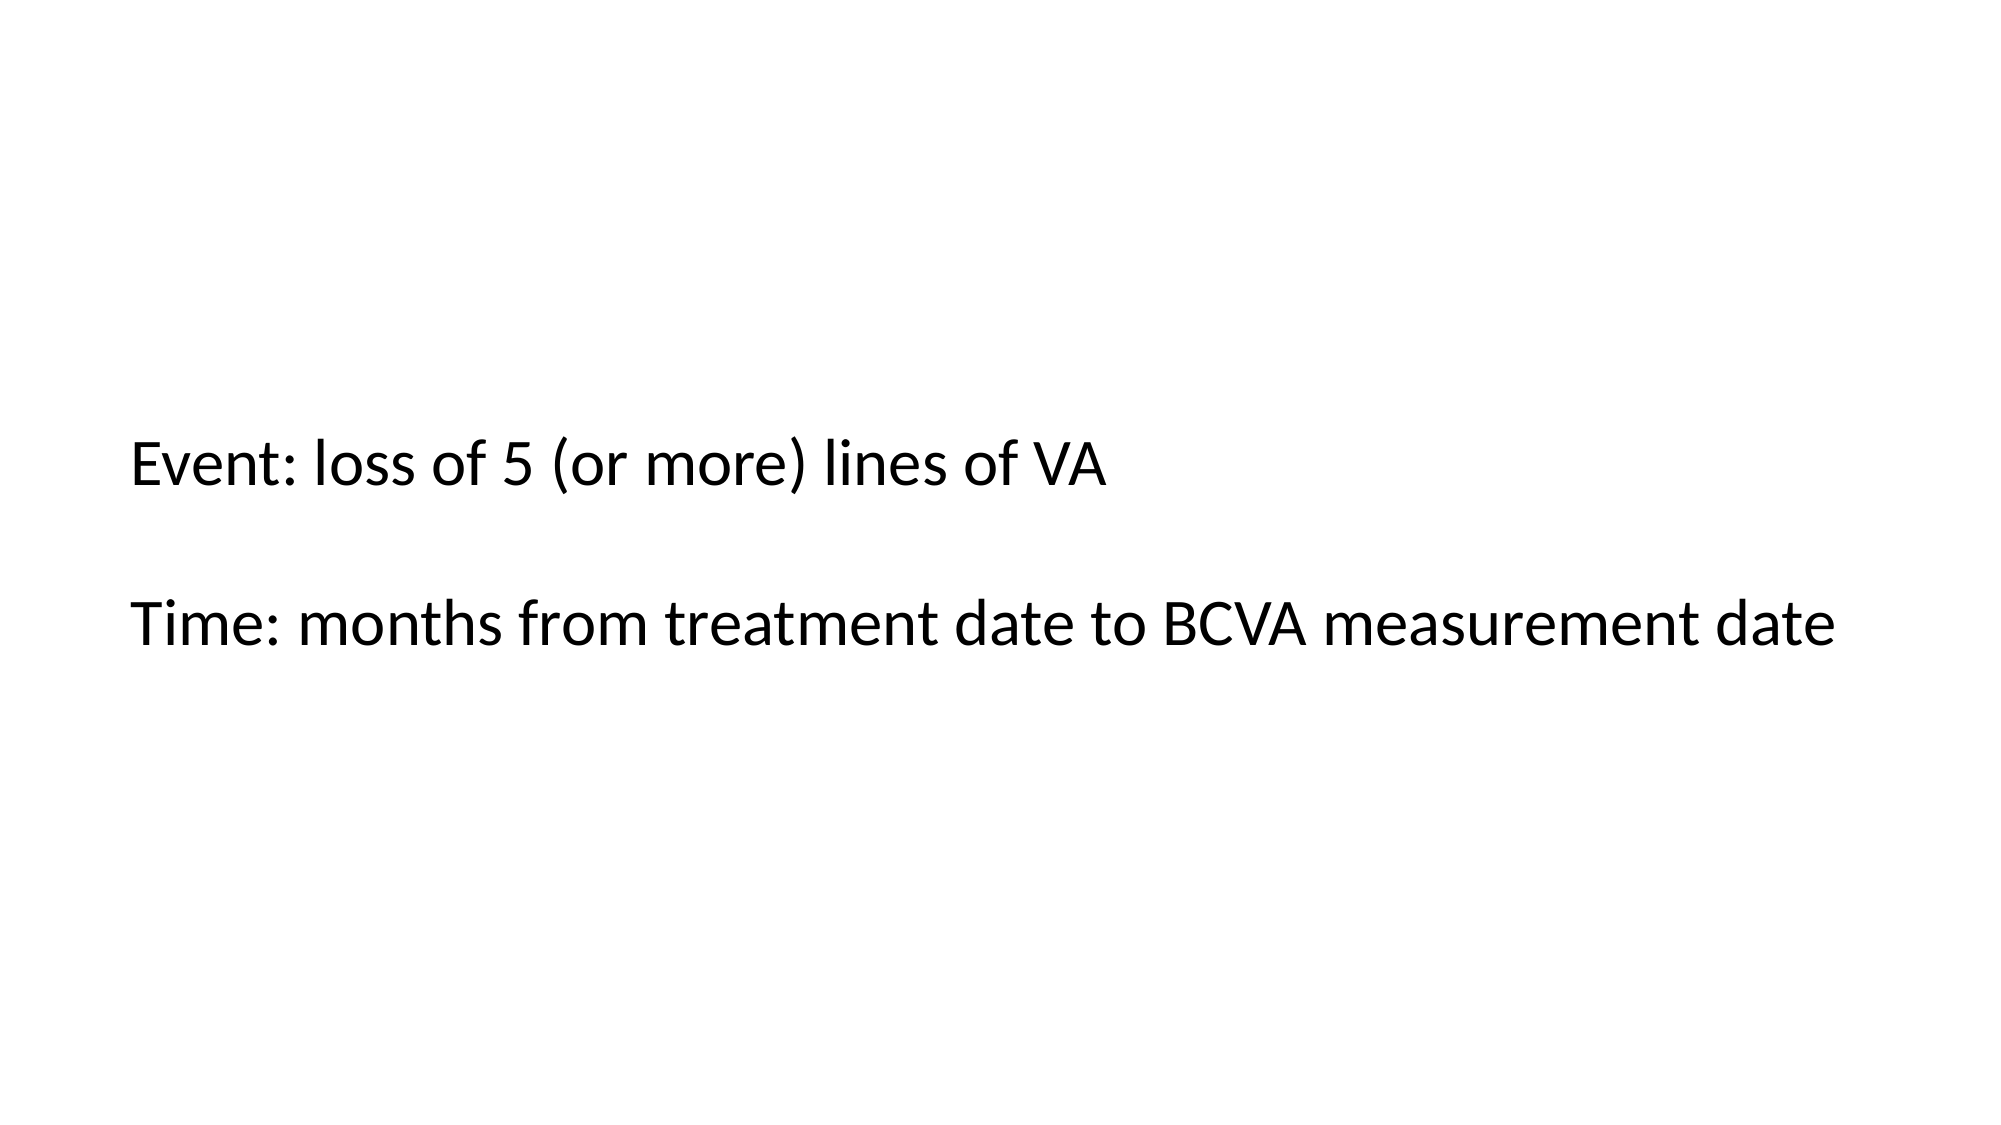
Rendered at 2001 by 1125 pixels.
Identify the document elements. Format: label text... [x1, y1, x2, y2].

text_box Event: loss of 5 (or more) lines of VA Time: months from treatment date to BCVA measurement date [116, 410, 1897, 711]
